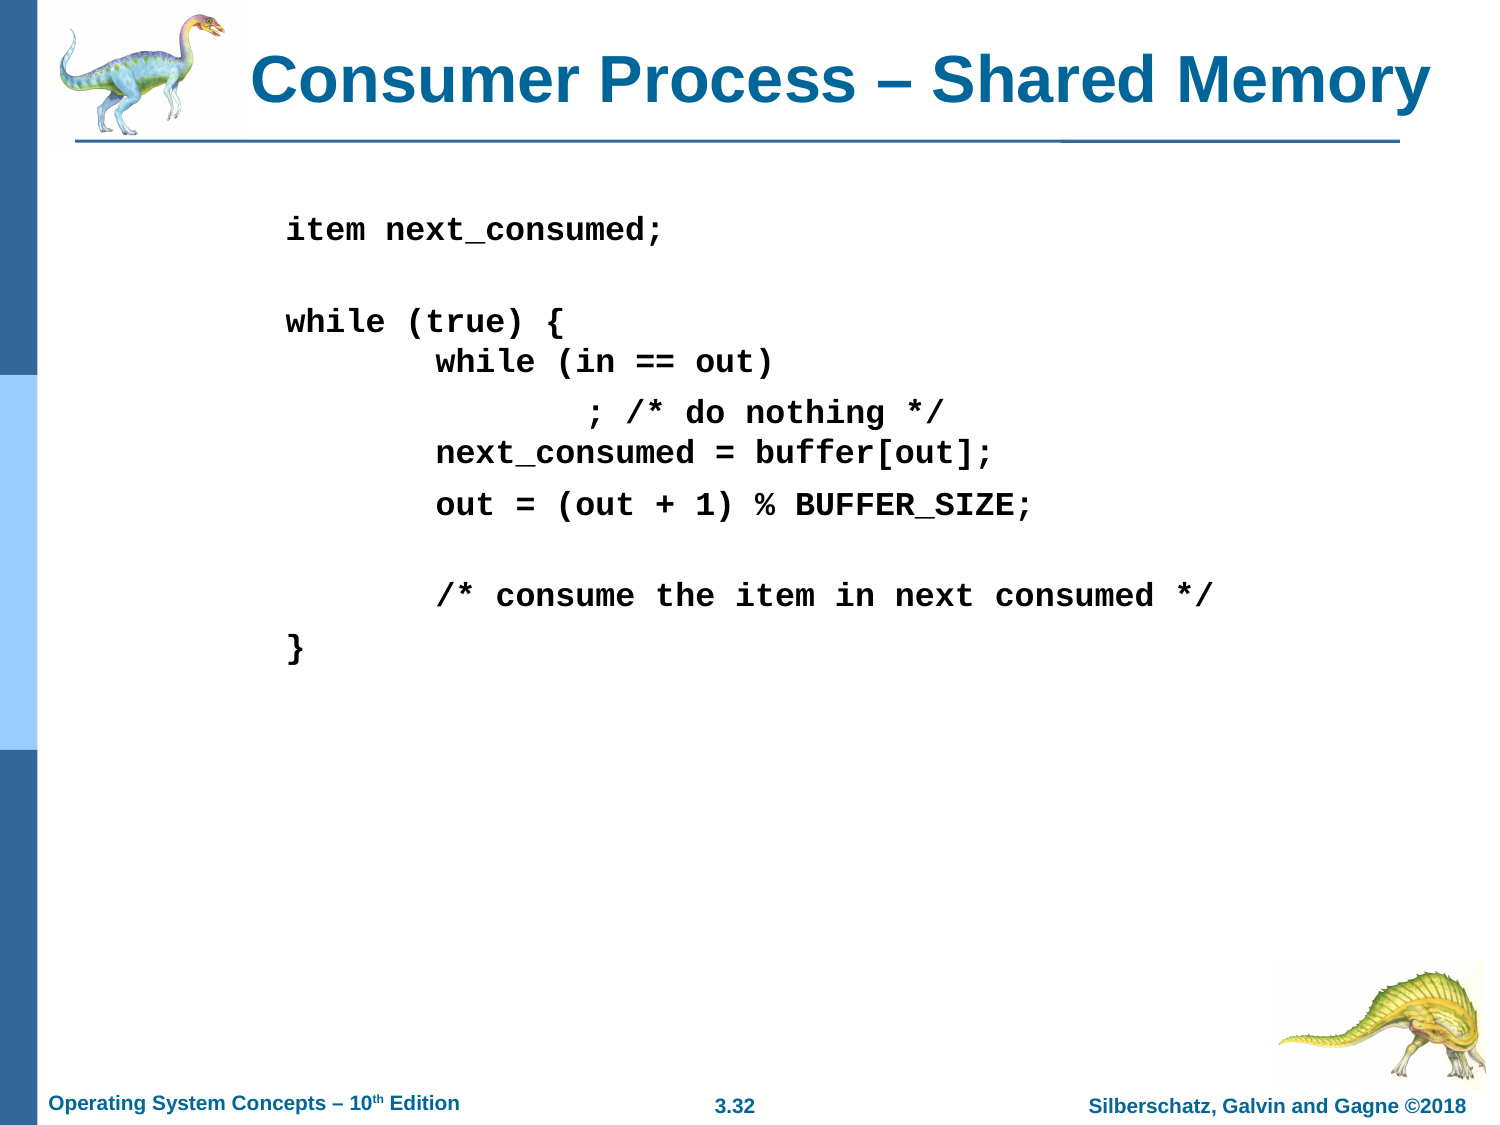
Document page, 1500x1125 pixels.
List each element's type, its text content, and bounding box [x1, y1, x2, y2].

list item next_consumed; while (true) { while (in == out) ; /* do nothing */ next_consumed = buffer[out]; out = (out + 1) % BUFFER_SIZE; /* consume the item in next consumed */ } [270, 200, 1402, 924]
title Consumer Process – Shared Memory [218, 33, 1465, 124]
picture [1275, 959, 1486, 1090]
picture [46, 0, 243, 149]
